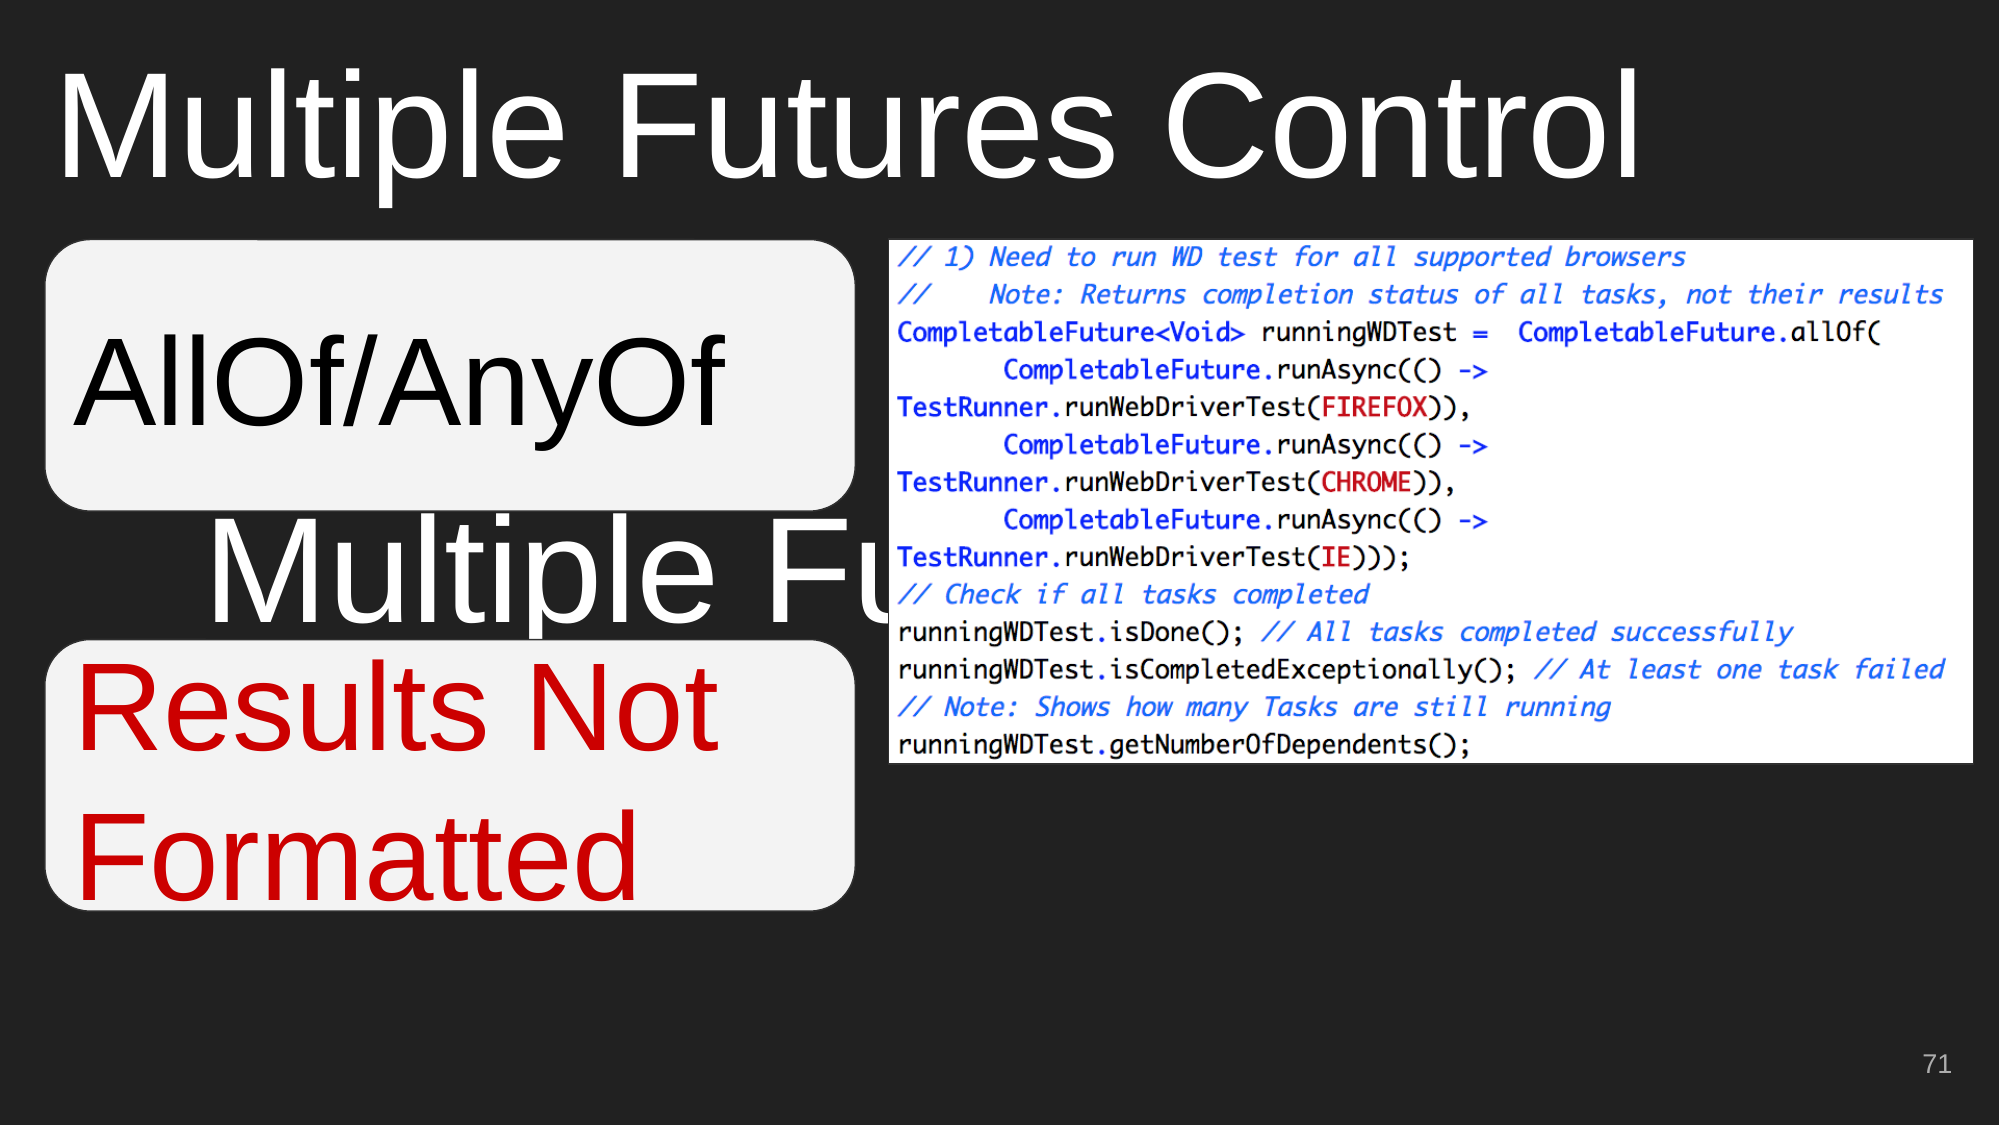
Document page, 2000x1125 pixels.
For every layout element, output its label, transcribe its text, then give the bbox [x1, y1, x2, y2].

title Multiple Futures Control [68, 470, 883, 655]
text_box Results Not Formatted [44, 639, 856, 912]
text_box AllOf/AnyOf [44, 239, 856, 512]
title Multiple Futures Control [33, 24, 1897, 210]
slide_number ‹#› [1852, 1019, 1973, 1106]
picture [889, 239, 1973, 764]
